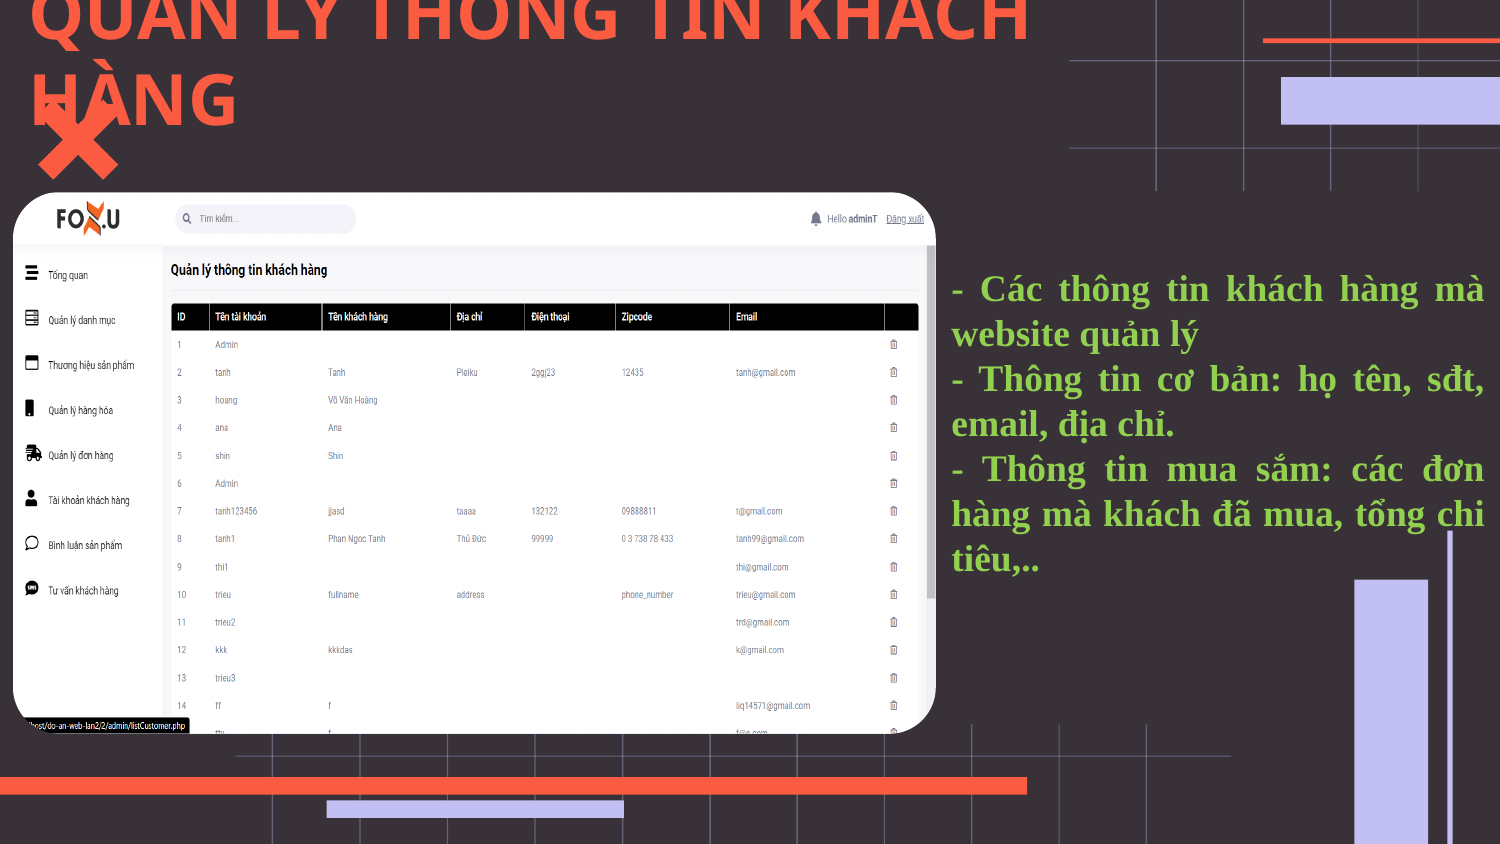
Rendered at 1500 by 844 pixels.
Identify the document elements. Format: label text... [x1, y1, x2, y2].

title QUẢN LÝ THÔNG TIN KHÁCH HÀNG [13, 2, 1225, 106]
picture [12, 191, 936, 735]
text_box - Các thông tin khách hàng mà website quản lý - Thông tin cơ bản: họ tên, sđt, email, địa chỉ. - Thông tin mua sắm: các đơn hàng mà khách đã mua, tổng chi tiêu,.. [941, 256, 1500, 587]
